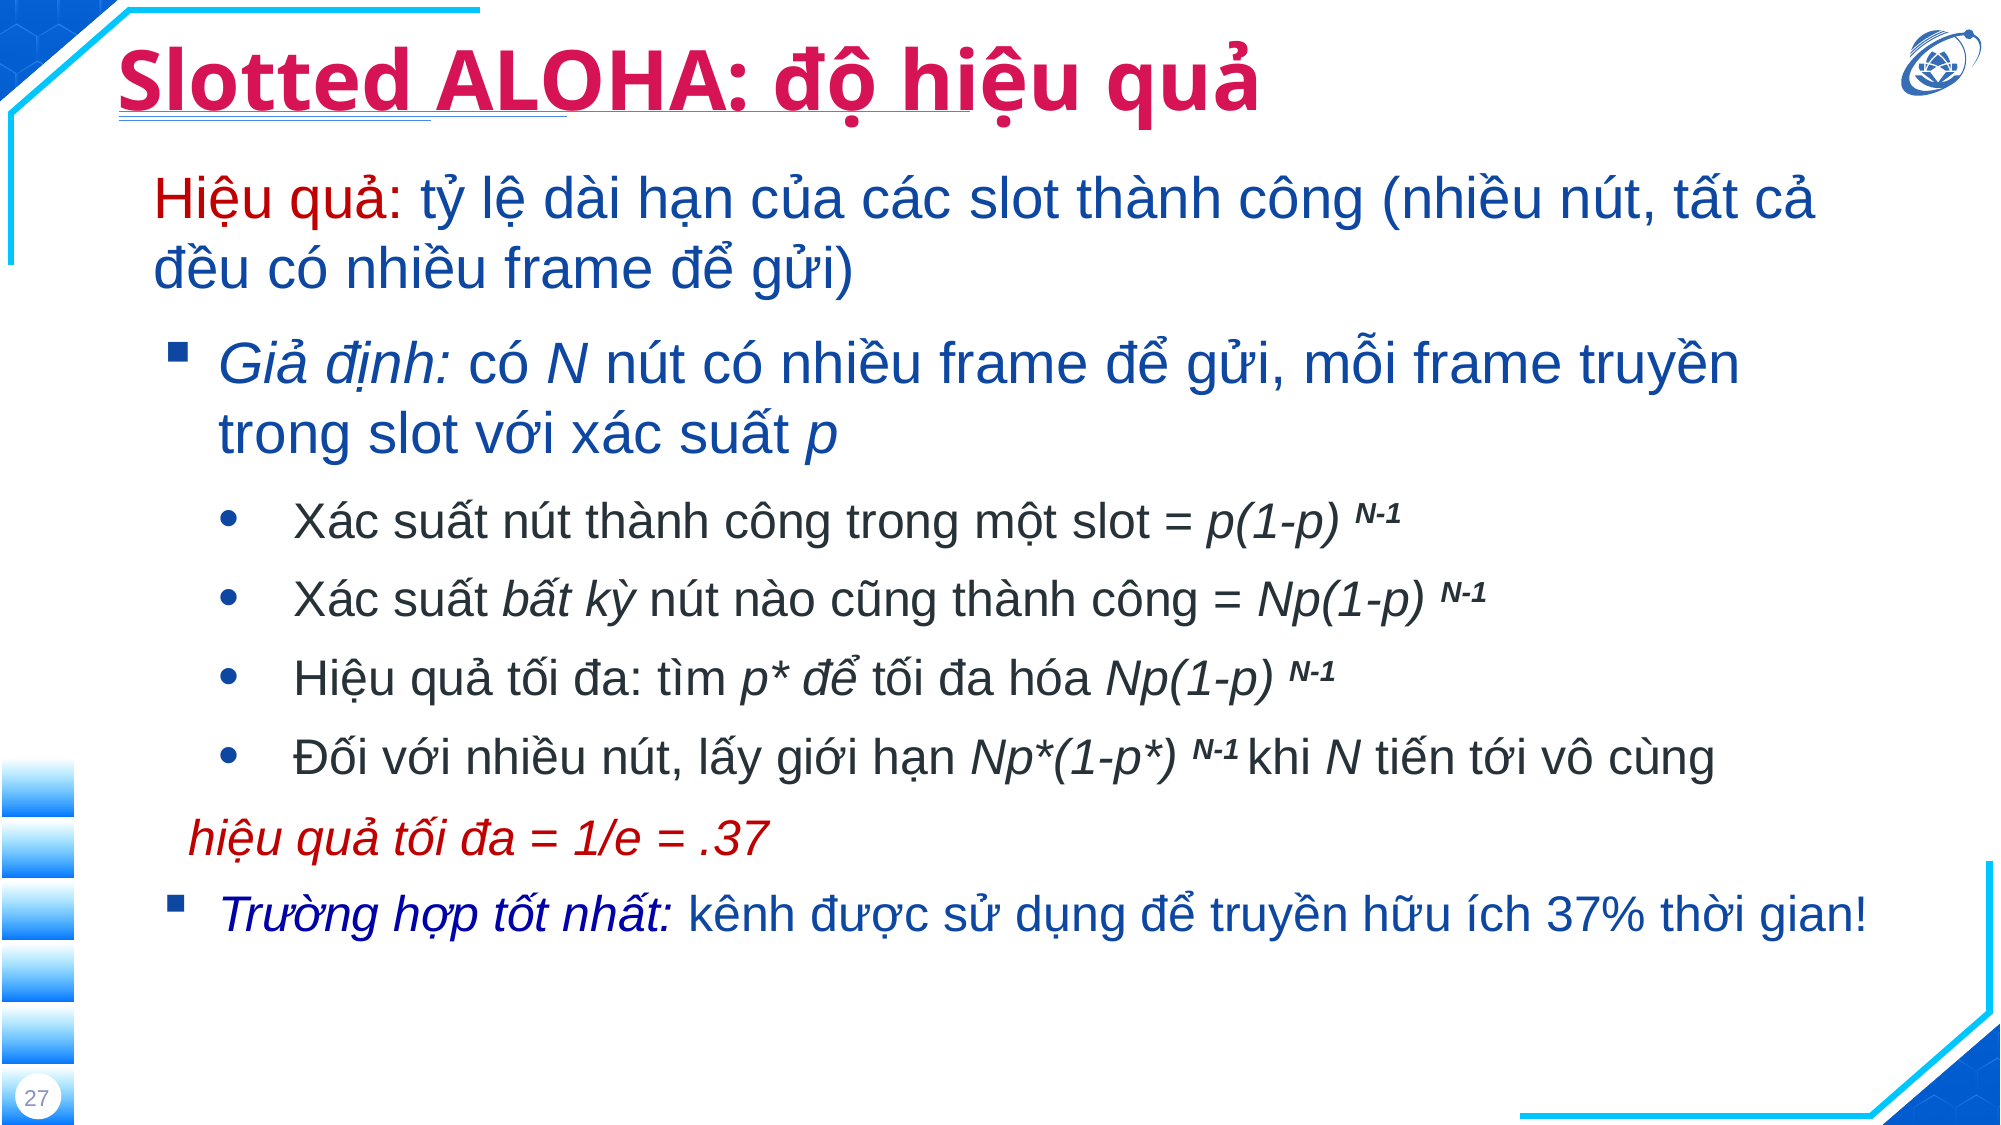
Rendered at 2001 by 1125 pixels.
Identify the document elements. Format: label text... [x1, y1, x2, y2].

list Hiệu quả: tỷ lệ dài hạn của các slot thành công (nhiều nút, tất cả đều có nhiều frame để gửi) Giả định: có N nút có nhiều frame để gửi, mỗi frame truyền trong slot với xác suất p Xác suất nút thành công trong một slot = p(1-p) N-1 Xác suất bất kỳ nút nào cũng thành công = Np(1-p) N-1 Hiệu quả tối đa: tìm p* để tối đa hóa Np(1-p) N-1 Đối với nhiều nút, lấy giới hạn Np*(1-p*) N-1 khi N tiến tới vô cùng hiệu quả tối đa = 1/e = .37 Trường hợp tốt nhất: kênh được sử dụng để truyền hữu ích 37% thời gian! [117, 153, 1887, 1065]
slide_number 27 [0, 1073, 117, 1122]
title Slotted ALOHA: độ hiệu quả [117, 28, 1863, 106]
